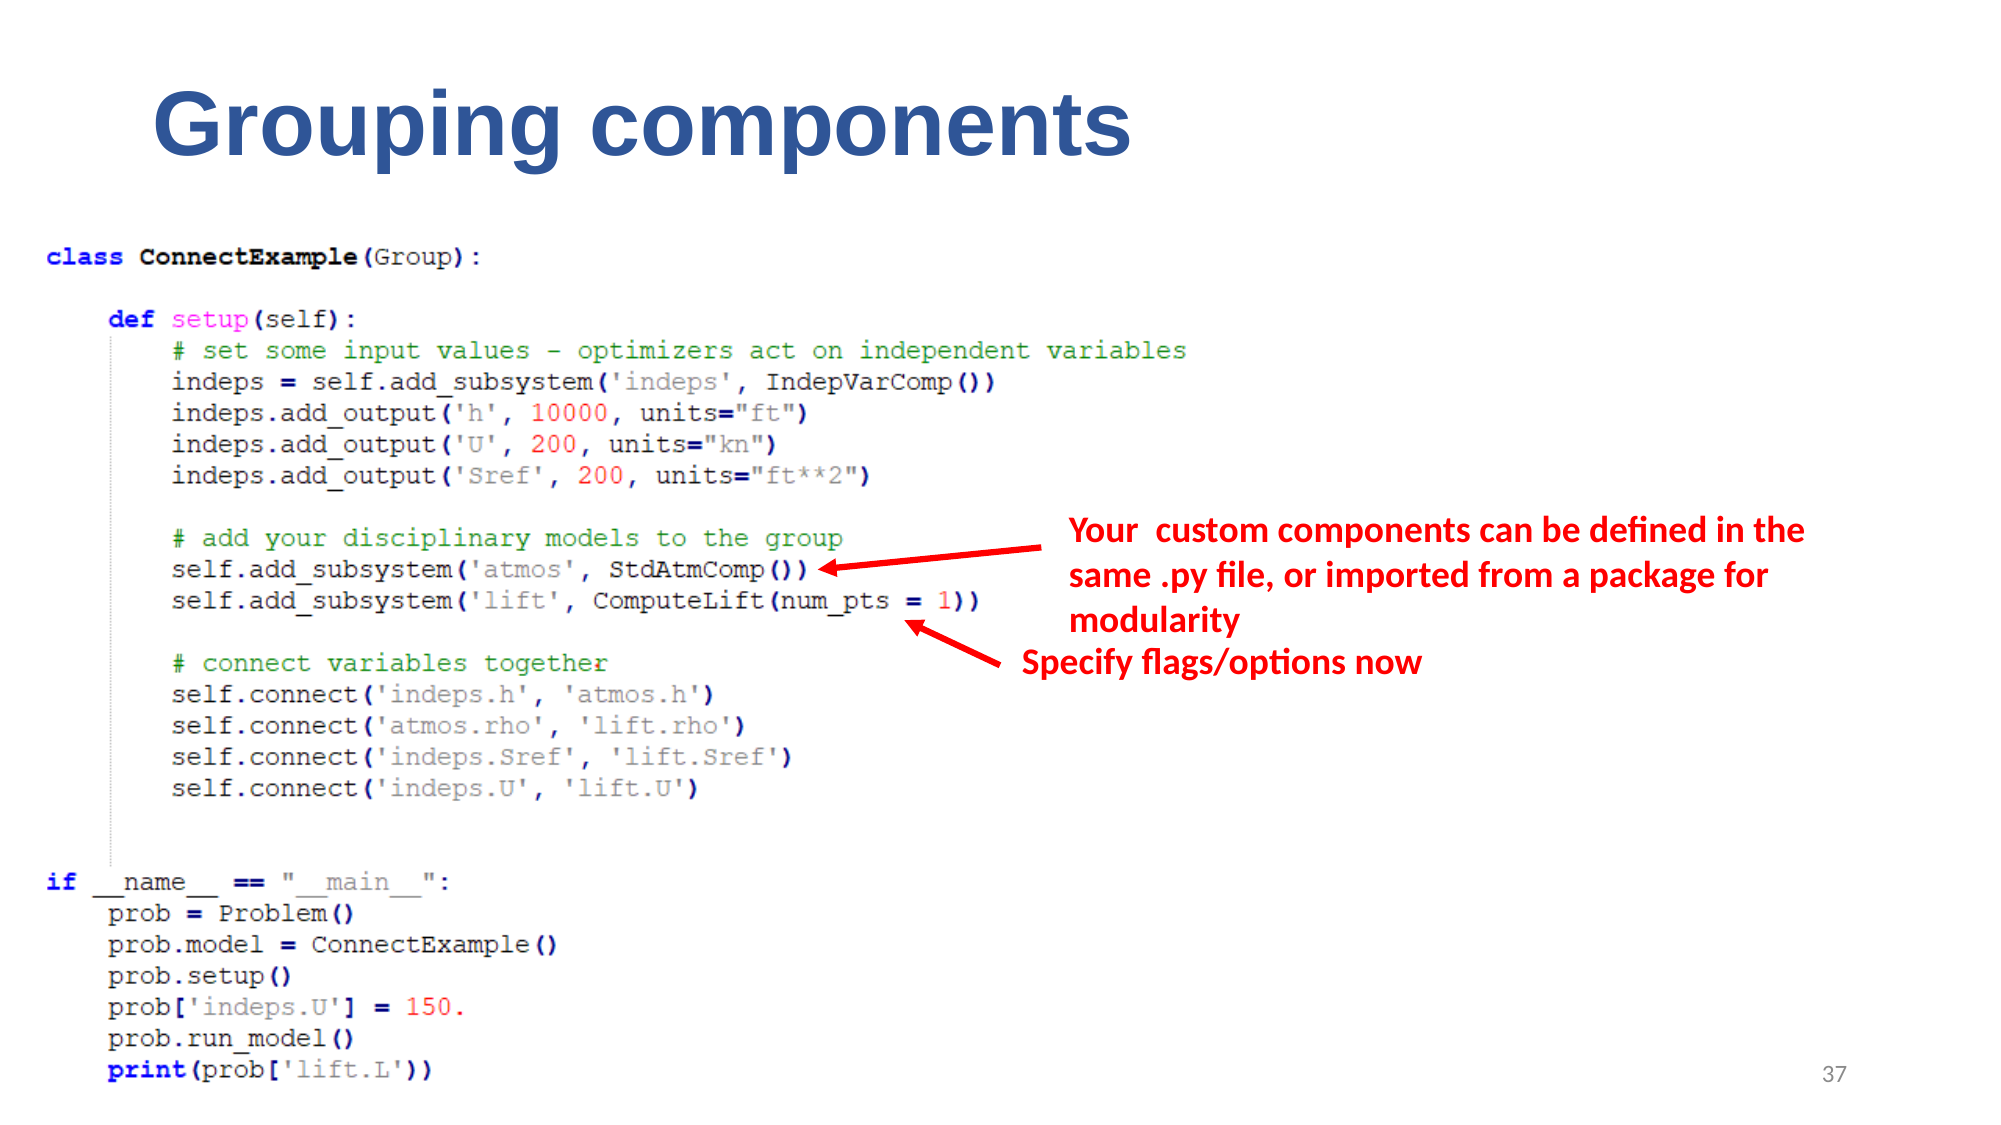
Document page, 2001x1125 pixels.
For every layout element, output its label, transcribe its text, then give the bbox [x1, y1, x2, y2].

picture [46, 243, 1222, 1098]
text_box Specify flags/options now [1222, 629, 1603, 690]
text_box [904, 620, 1000, 666]
slide_number 37 [1412, 1042, 1863, 1103]
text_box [817, 547, 1042, 570]
text_box Your custom components can be defined in the same .py file, or imported from a package for modularity [1222, 497, 1930, 648]
title Grouping components [137, 59, 1863, 192]
